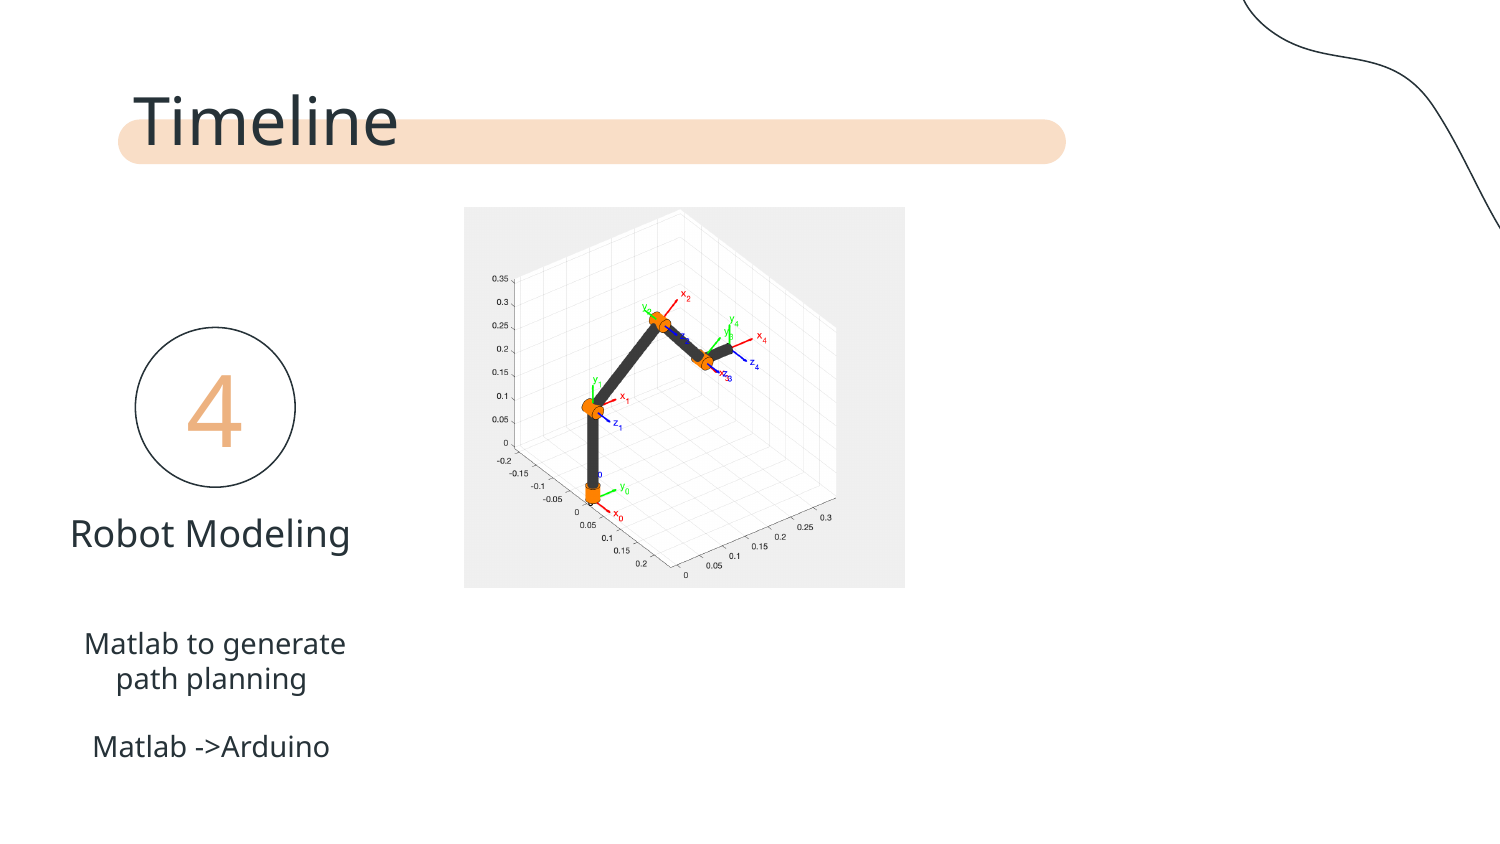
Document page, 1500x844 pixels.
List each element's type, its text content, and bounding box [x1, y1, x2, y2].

picture [463, 206, 905, 588]
text_box [160, 327, 270, 349]
subtitle Matlab to generate path planning Matlab ->Arduino [34, 610, 397, 751]
subtitle Robot Modeling [34, 495, 397, 557]
text_box [161, 466, 270, 488]
text_box [135, 375, 142, 440]
text_box [288, 374, 296, 441]
title 4 [142, 349, 288, 466]
title Timeline [118, 63, 1382, 165]
